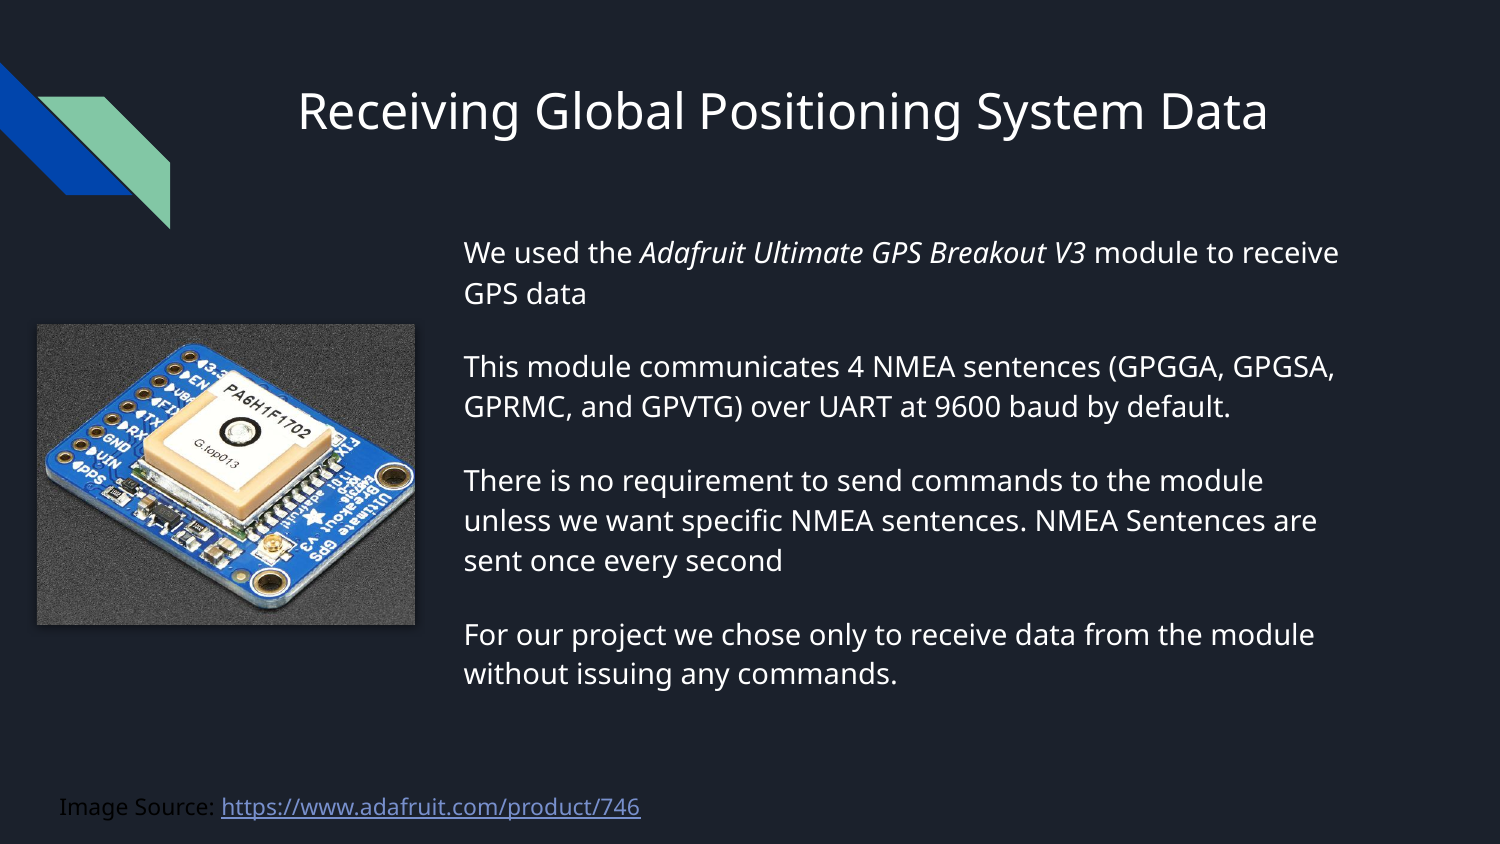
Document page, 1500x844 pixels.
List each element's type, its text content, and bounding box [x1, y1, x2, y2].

title Receiving Global Positioning System Data [212, 64, 1368, 215]
picture [36, 324, 416, 625]
text_box Image Source: https://www.adafruit.com/product/746 [44, 777, 1105, 844]
list We used the Adafruit Ultimate GPS Breakout V3 module to receive GPS data This module communicates 4 NMEA sentences (GPGGA, GPGSA, GPRMC, and GPVTG) over UART at 9600 baud by default. There is no requirement to send commands to the module unless we want specific NMEA sentences. NMEA Sentences are sent once every second For our project we chose only to receive data from the module without issuing any commands. [448, 214, 1368, 735]
